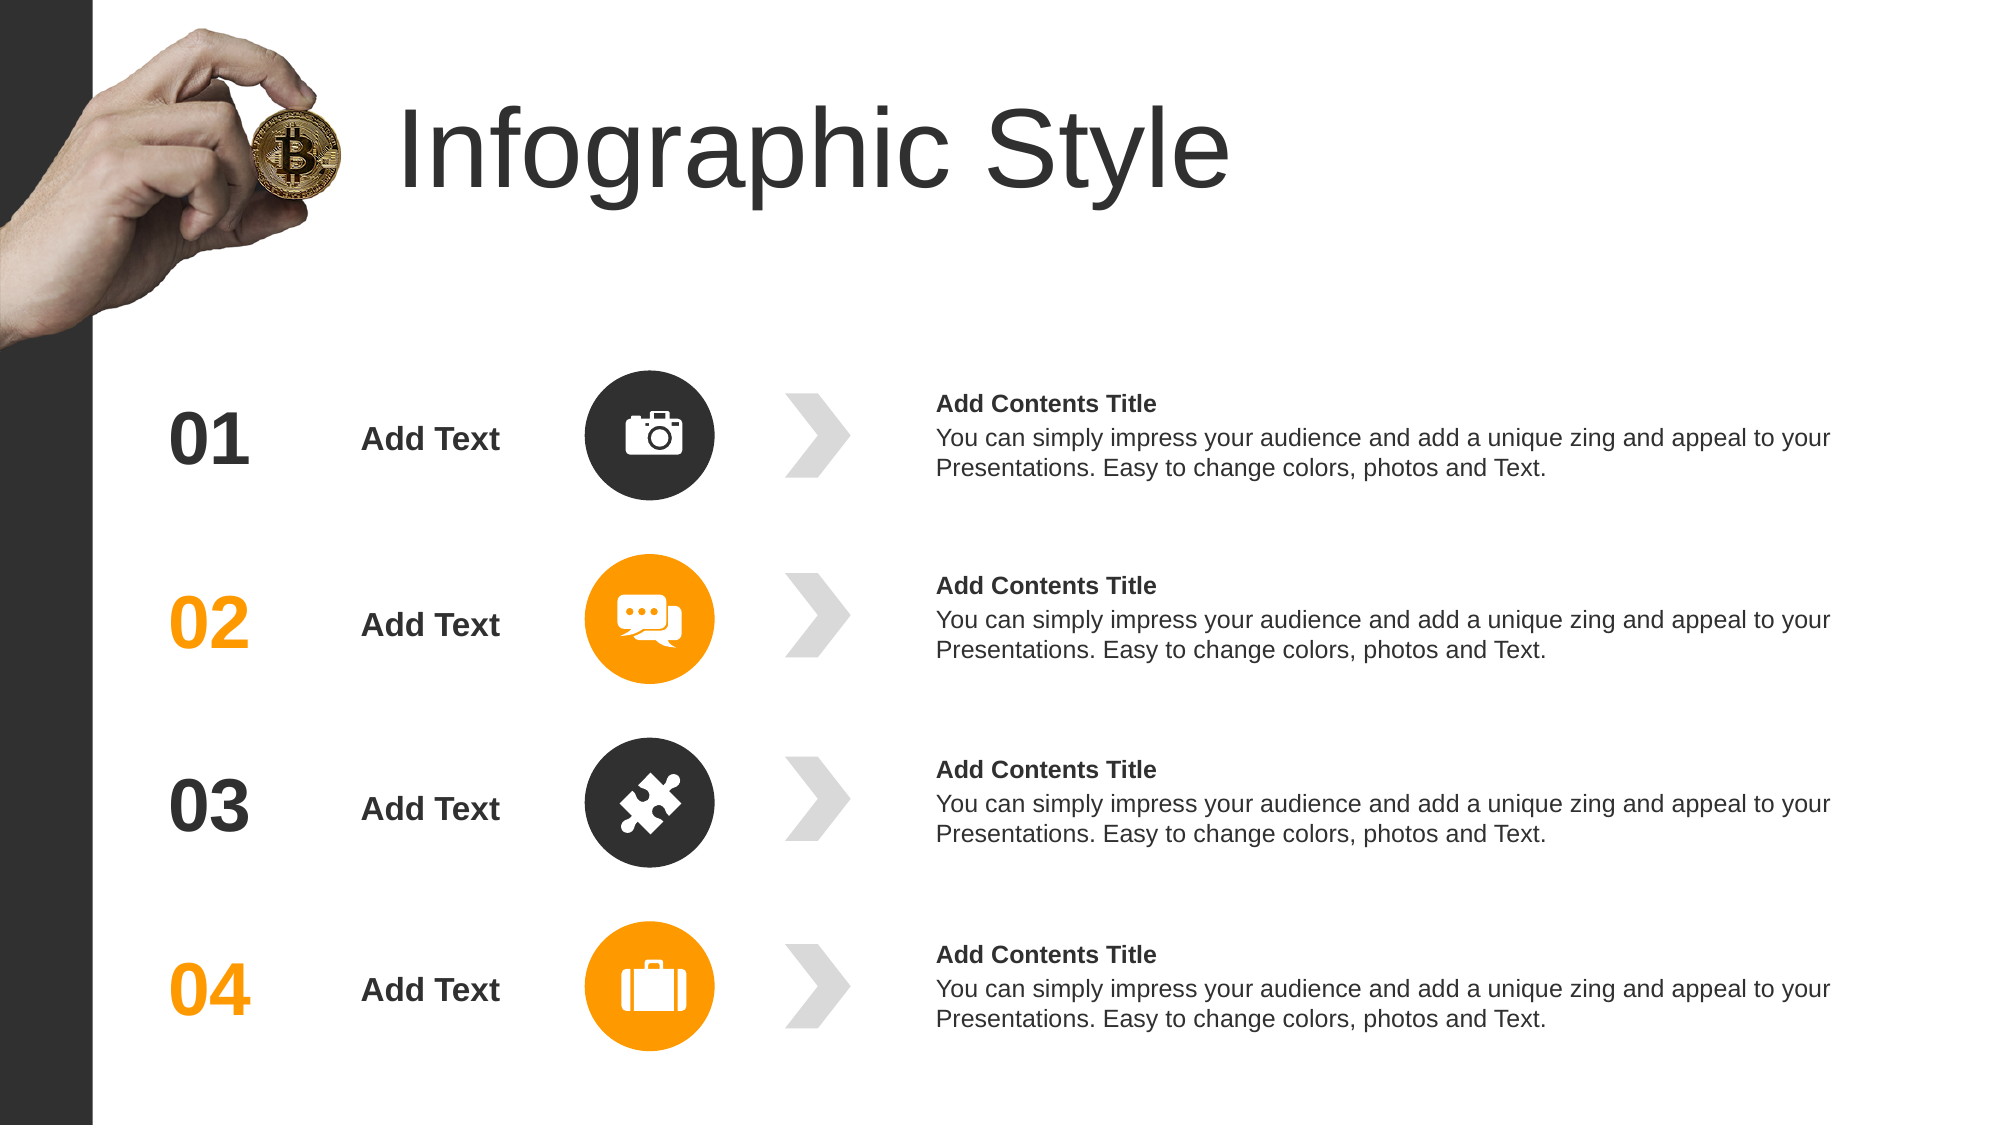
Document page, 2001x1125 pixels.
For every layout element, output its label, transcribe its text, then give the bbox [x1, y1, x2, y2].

text_box [618, 771, 683, 836]
text_box [782, 572, 853, 659]
text_box [624, 409, 684, 456]
text_box [782, 392, 853, 479]
list Infographic Style [380, 91, 1952, 211]
text_box [616, 593, 683, 649]
text_box Add Text [313, 596, 548, 651]
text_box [921, 931, 1859, 1042]
text_box 04 [143, 933, 277, 1038]
text_box Add Text [313, 410, 548, 465]
text_box Add Text [313, 960, 548, 1016]
text_box [583, 920, 716, 1053]
text_box [620, 958, 675, 1012]
text_box [676, 967, 688, 1012]
text_box [583, 736, 716, 869]
text_box [583, 553, 716, 686]
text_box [921, 562, 1859, 673]
text_box 01 [143, 382, 277, 488]
text_box [583, 369, 716, 502]
text_box [782, 755, 853, 842]
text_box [921, 746, 1859, 856]
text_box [921, 380, 1859, 491]
text_box Add Text [313, 779, 548, 835]
text_box [782, 943, 853, 1030]
text_box 03 [143, 749, 277, 855]
picture [0, 27, 342, 352]
text_box 02 [143, 565, 277, 671]
